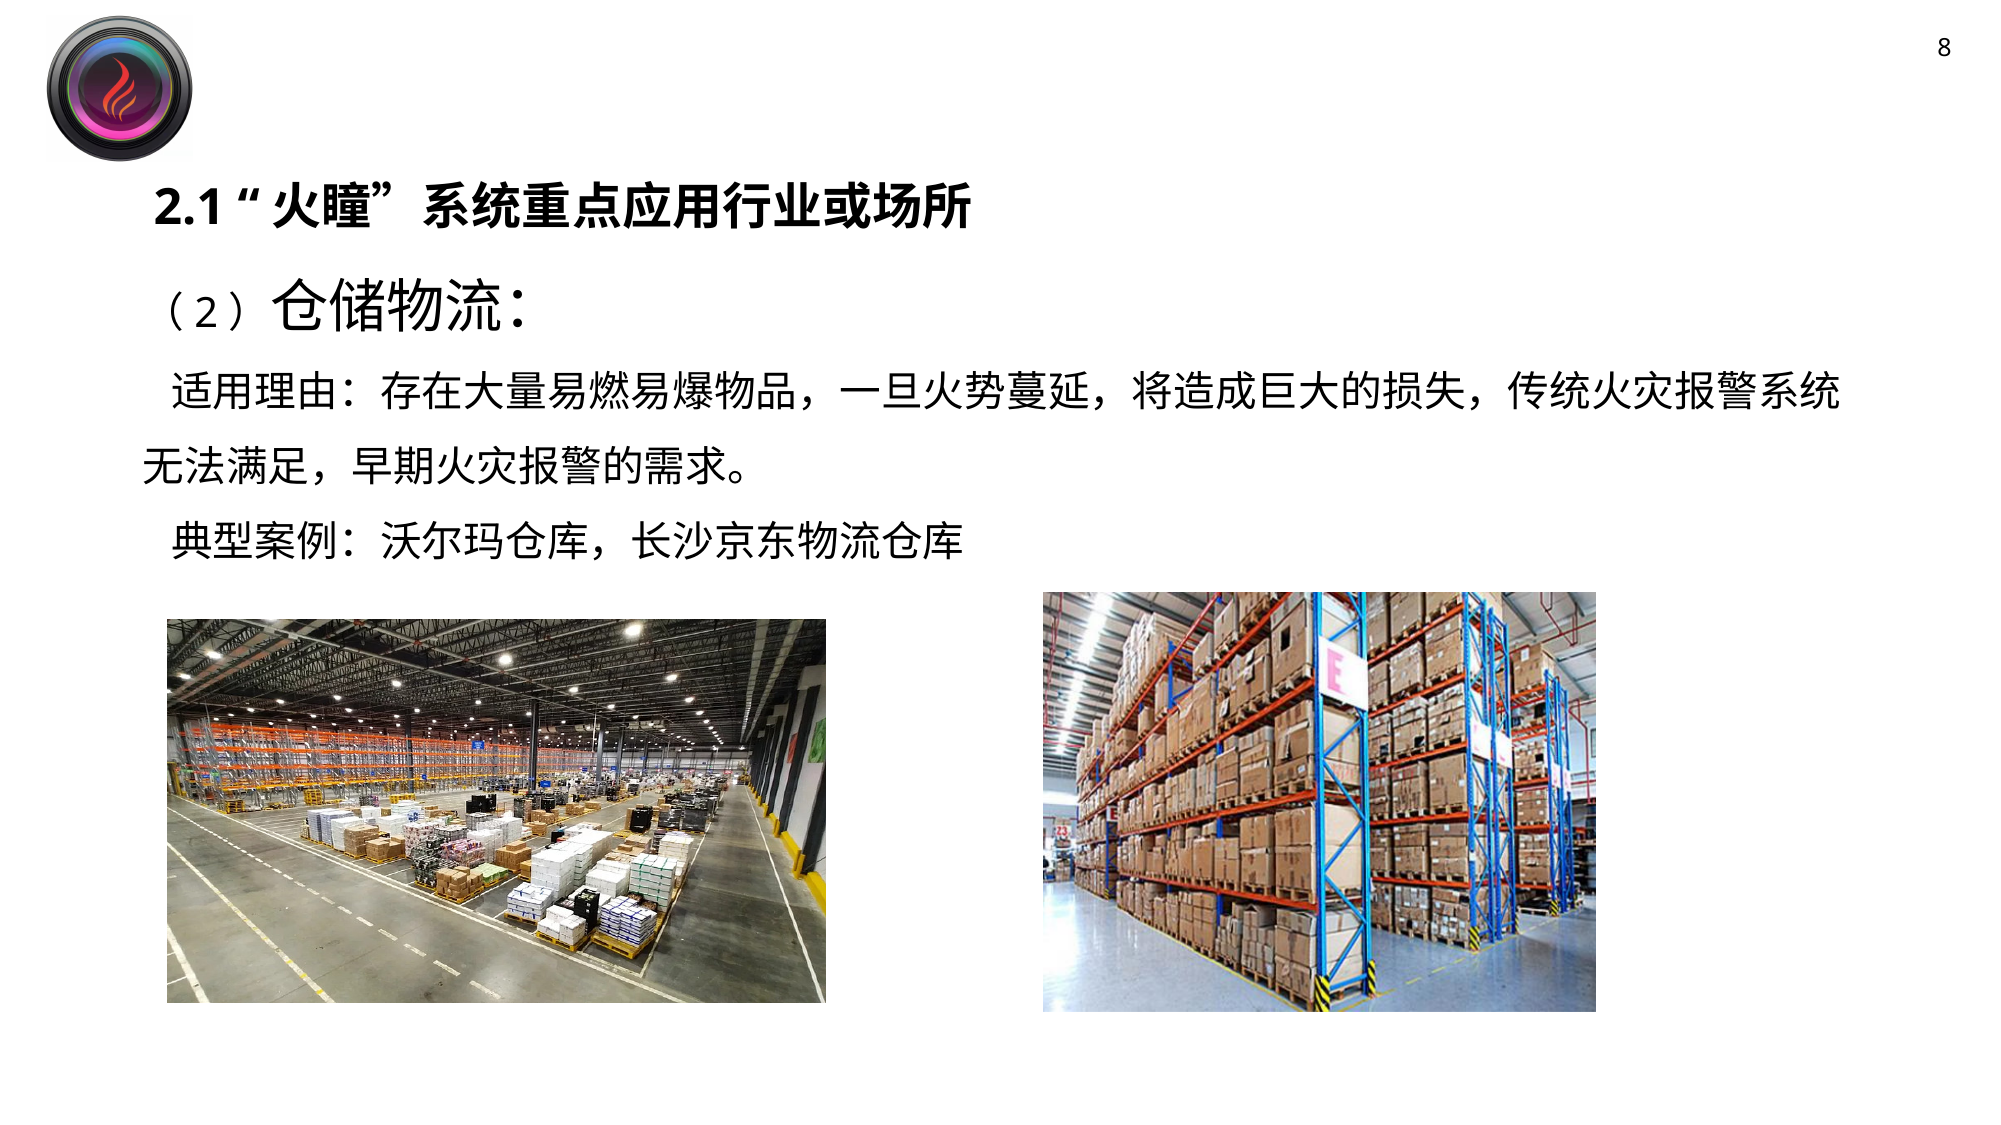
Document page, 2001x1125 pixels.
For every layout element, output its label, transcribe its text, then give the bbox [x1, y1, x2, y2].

picture [1043, 591, 1596, 1015]
text_box 8 [1922, 15, 1969, 69]
text_box 2.1 “火瞳”系统重点应用行业或场所 （2）仓储物流： 适用理由：存在大量易燃易爆物品，一旦火势蔓延，将造成巨大的损失，传统火灾报警系统无法满足，早期火灾报警的需求。 典型案例：沃尔玛仓库，长沙京东物流仓库 [127, 137, 1881, 572]
picture [167, 619, 826, 1003]
picture [45, 15, 193, 162]
